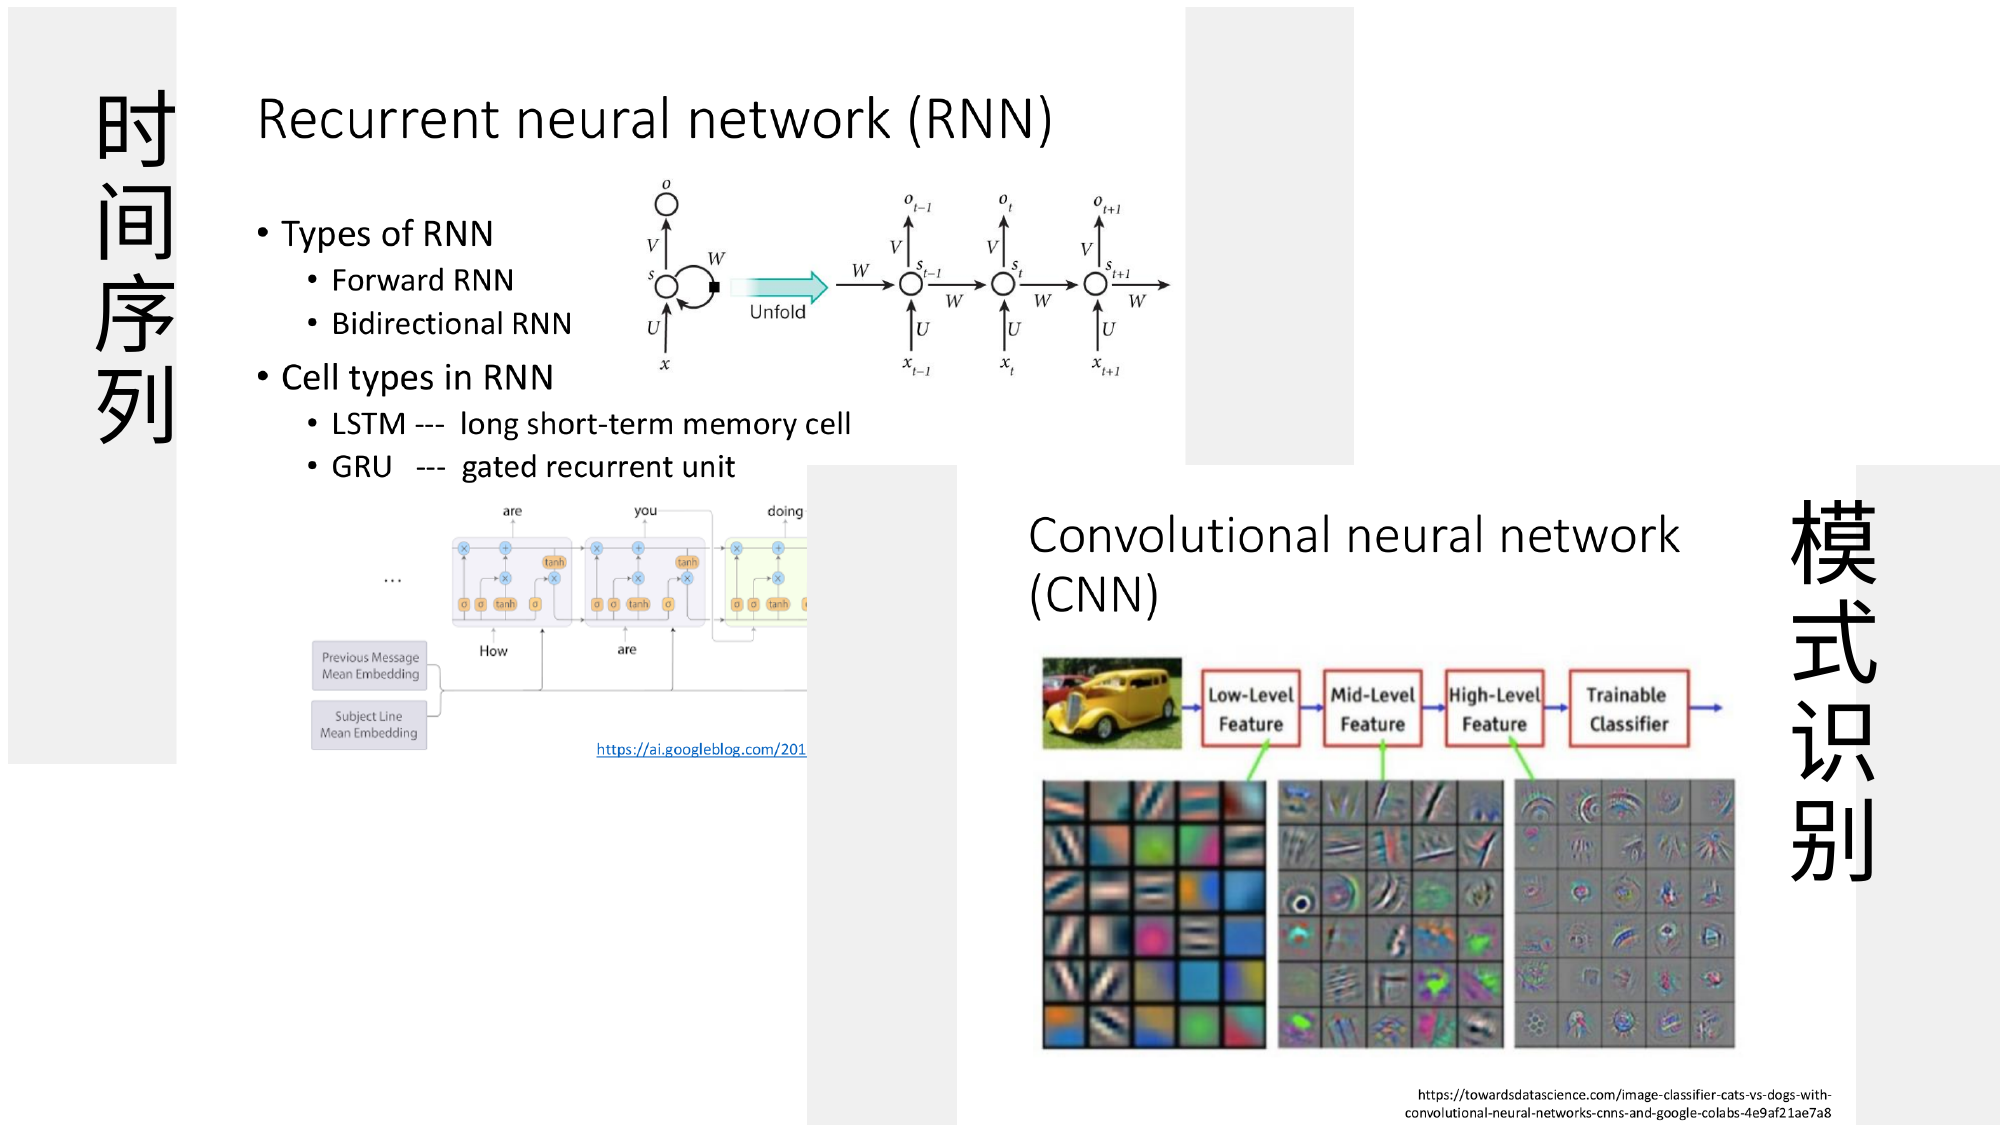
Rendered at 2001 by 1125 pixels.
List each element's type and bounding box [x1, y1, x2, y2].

picture [807, 465, 2000, 1125]
list [8, 7, 1354, 764]
